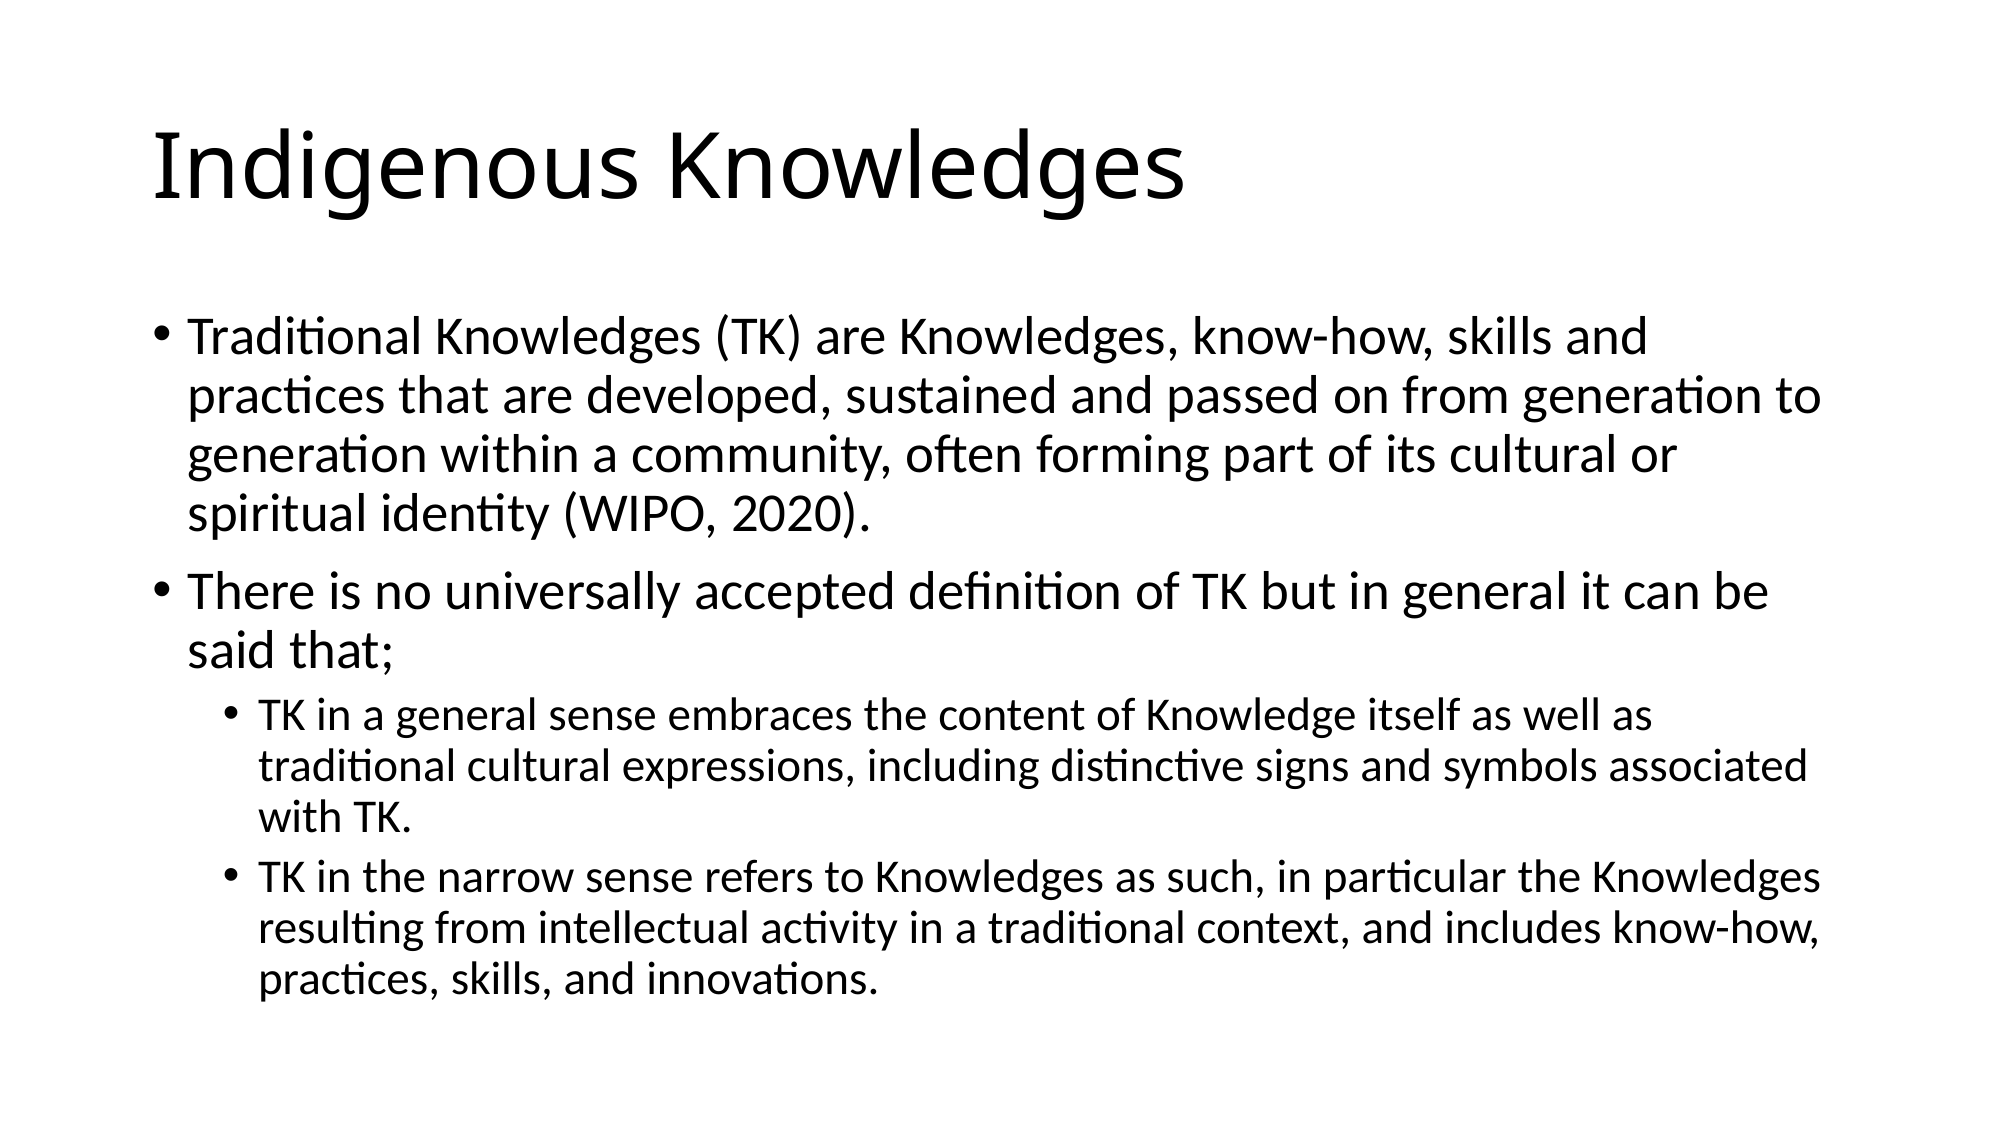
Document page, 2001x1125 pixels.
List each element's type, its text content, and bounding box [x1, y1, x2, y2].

list Traditional Knowledges (TK) are Knowledges, know-how, skills and practices that are developed, sustained and passed on from generation to generation within a community, often forming part of its cultural or spiritual identity (WIPO, 2020). There is no universally accepted definition of TK but in general it can be said that; TK in a general sense embraces the content of Knowledge itself as well as traditional cultural expressions, including distinctive signs and symbols associated with TK. TK in the narrow sense refers to Knowledges as such, in particular the Knowledges resulting from intellectual activity in a traditional context, and includes know-how, practices, skills, and innovations. [137, 299, 1863, 1014]
title Indigenous Knowledges [137, 59, 1863, 278]
